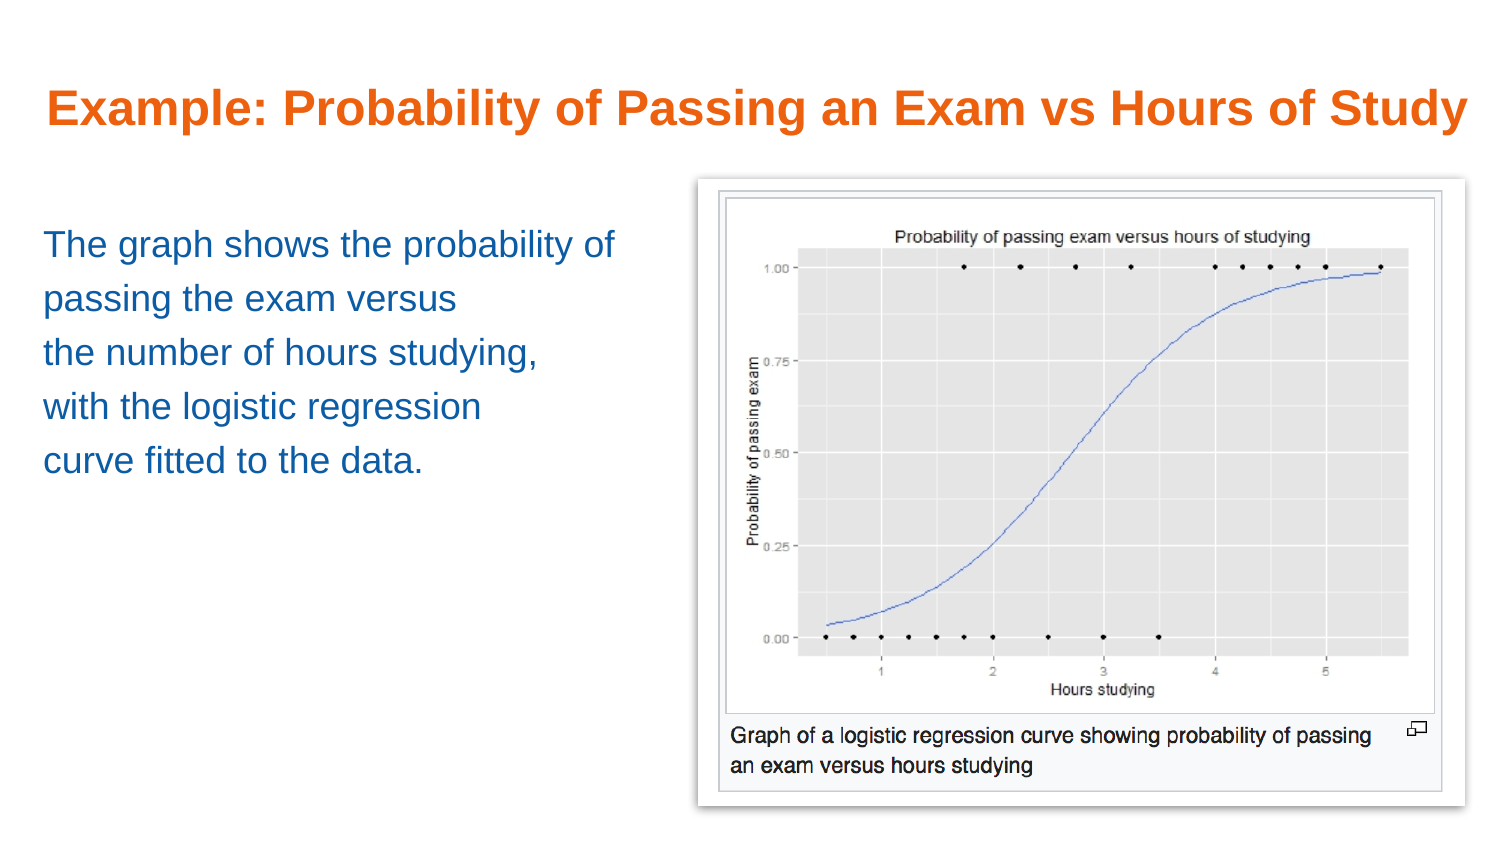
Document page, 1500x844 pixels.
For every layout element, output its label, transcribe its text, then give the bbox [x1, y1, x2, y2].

text_box Example: Probability of Passing an Exam vs Hours of Study The graph shows the probability of passing the exam versus the number of hours studying, with the logistic regression curve fitted to the data. [0, 0, 1487, 832]
picture [697, 178, 1466, 806]
